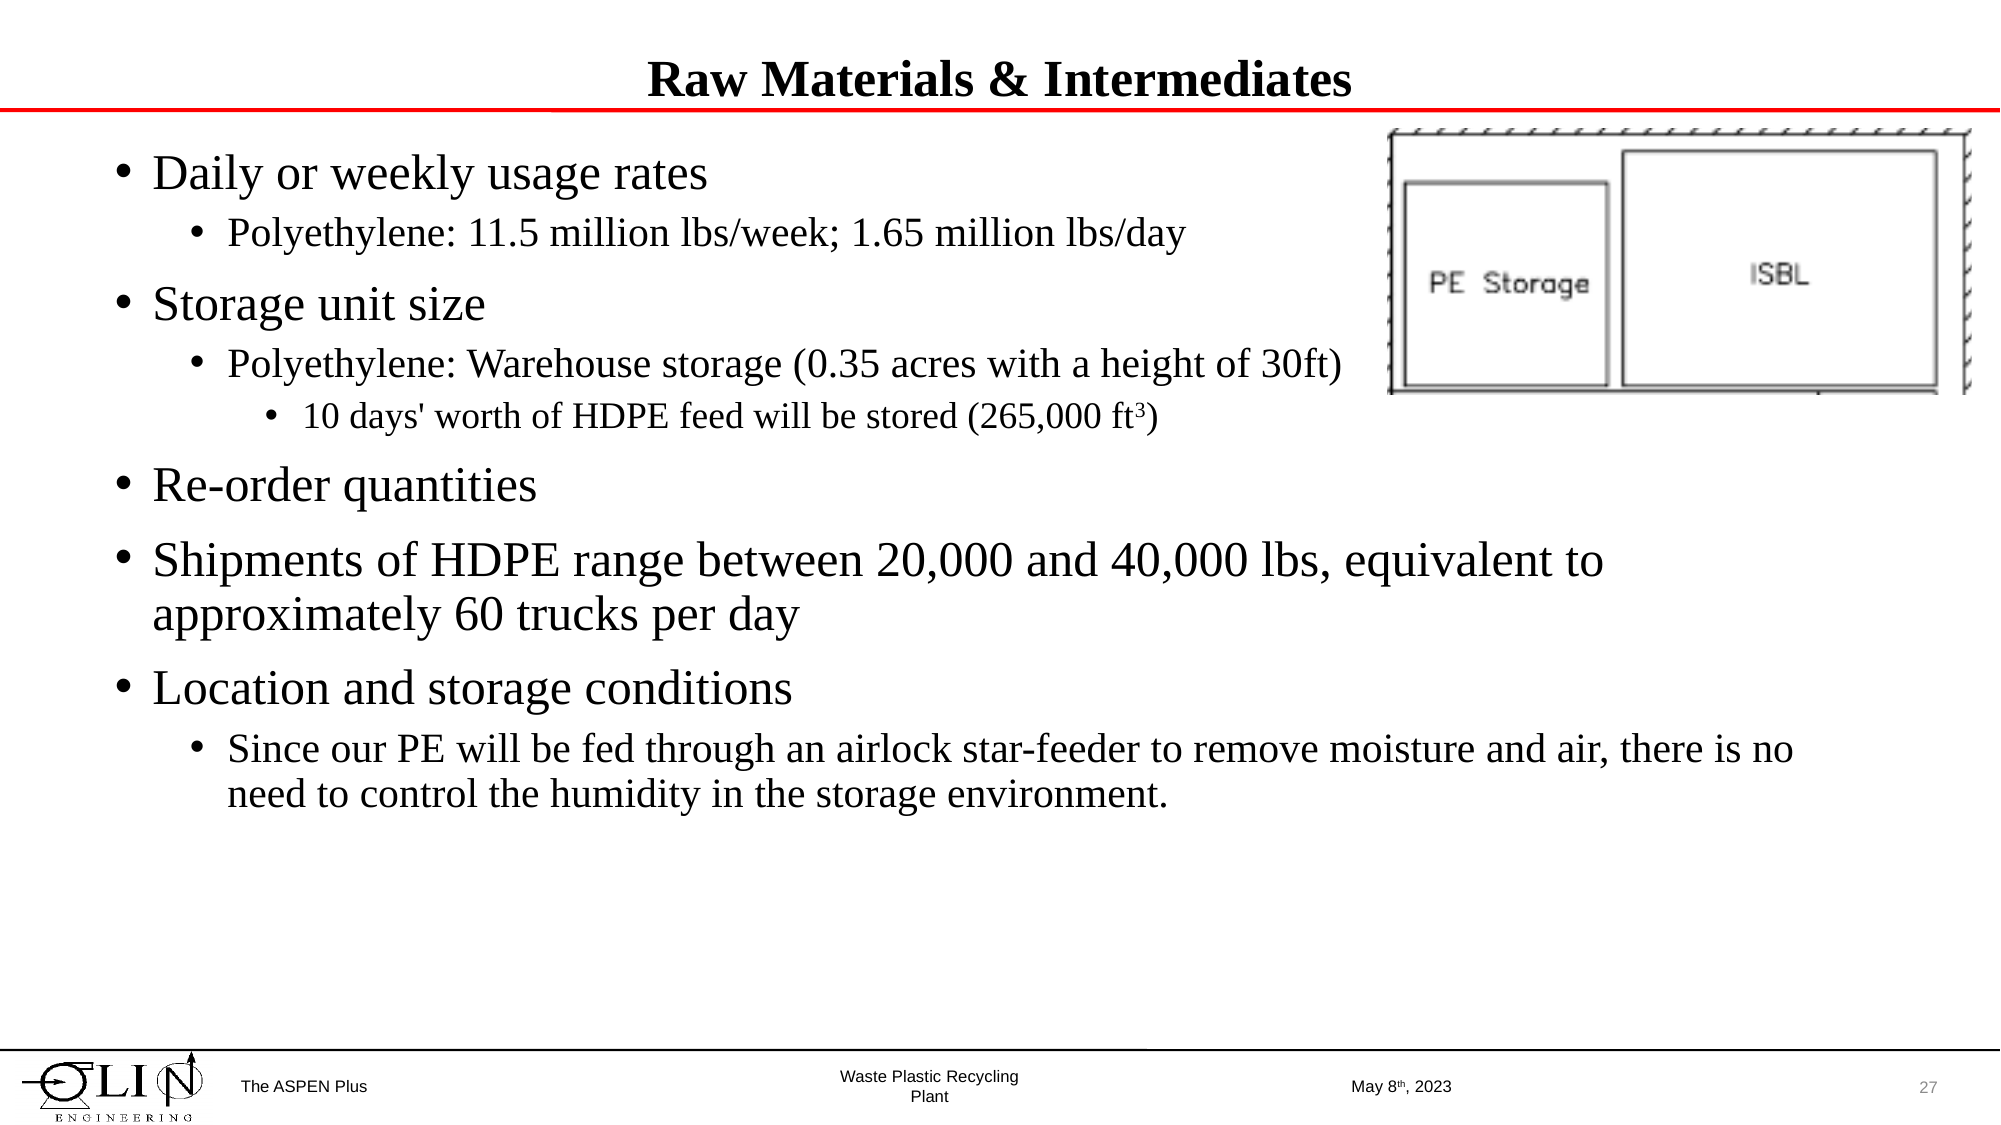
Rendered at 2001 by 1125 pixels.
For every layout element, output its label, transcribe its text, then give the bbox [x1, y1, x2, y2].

text_box May 8th, 2023 [1351, 1054, 1495, 1117]
list Daily or weekly usage rates Polyethylene: 11.5 million lbs/week; 1.65 million lbs/day Storage unit size Polyethylene: Warehouse storage (0.35 acres with a height of 30ft) 10 days' worth of HDPE feed will be stored (265,000 ft3) Re-order quantities Shipments of HDPE range between 20,000 and 40,000 lbs, equivalent to approximately 60 trucks per day Location and storage conditions Since our PE will be fed through an airlock star-feeder to remove moisture and air, there is no need to control the humidity in the storage environment. [99, 139, 1900, 1040]
text_box The ASPEN Plus [240, 1054, 399, 1117]
picture [1387, 128, 1972, 395]
slide_number 27 [1847, 1057, 1953, 1118]
picture [15, 1052, 213, 1125]
title Raw Materials & Intermediates [137, 50, 1863, 110]
